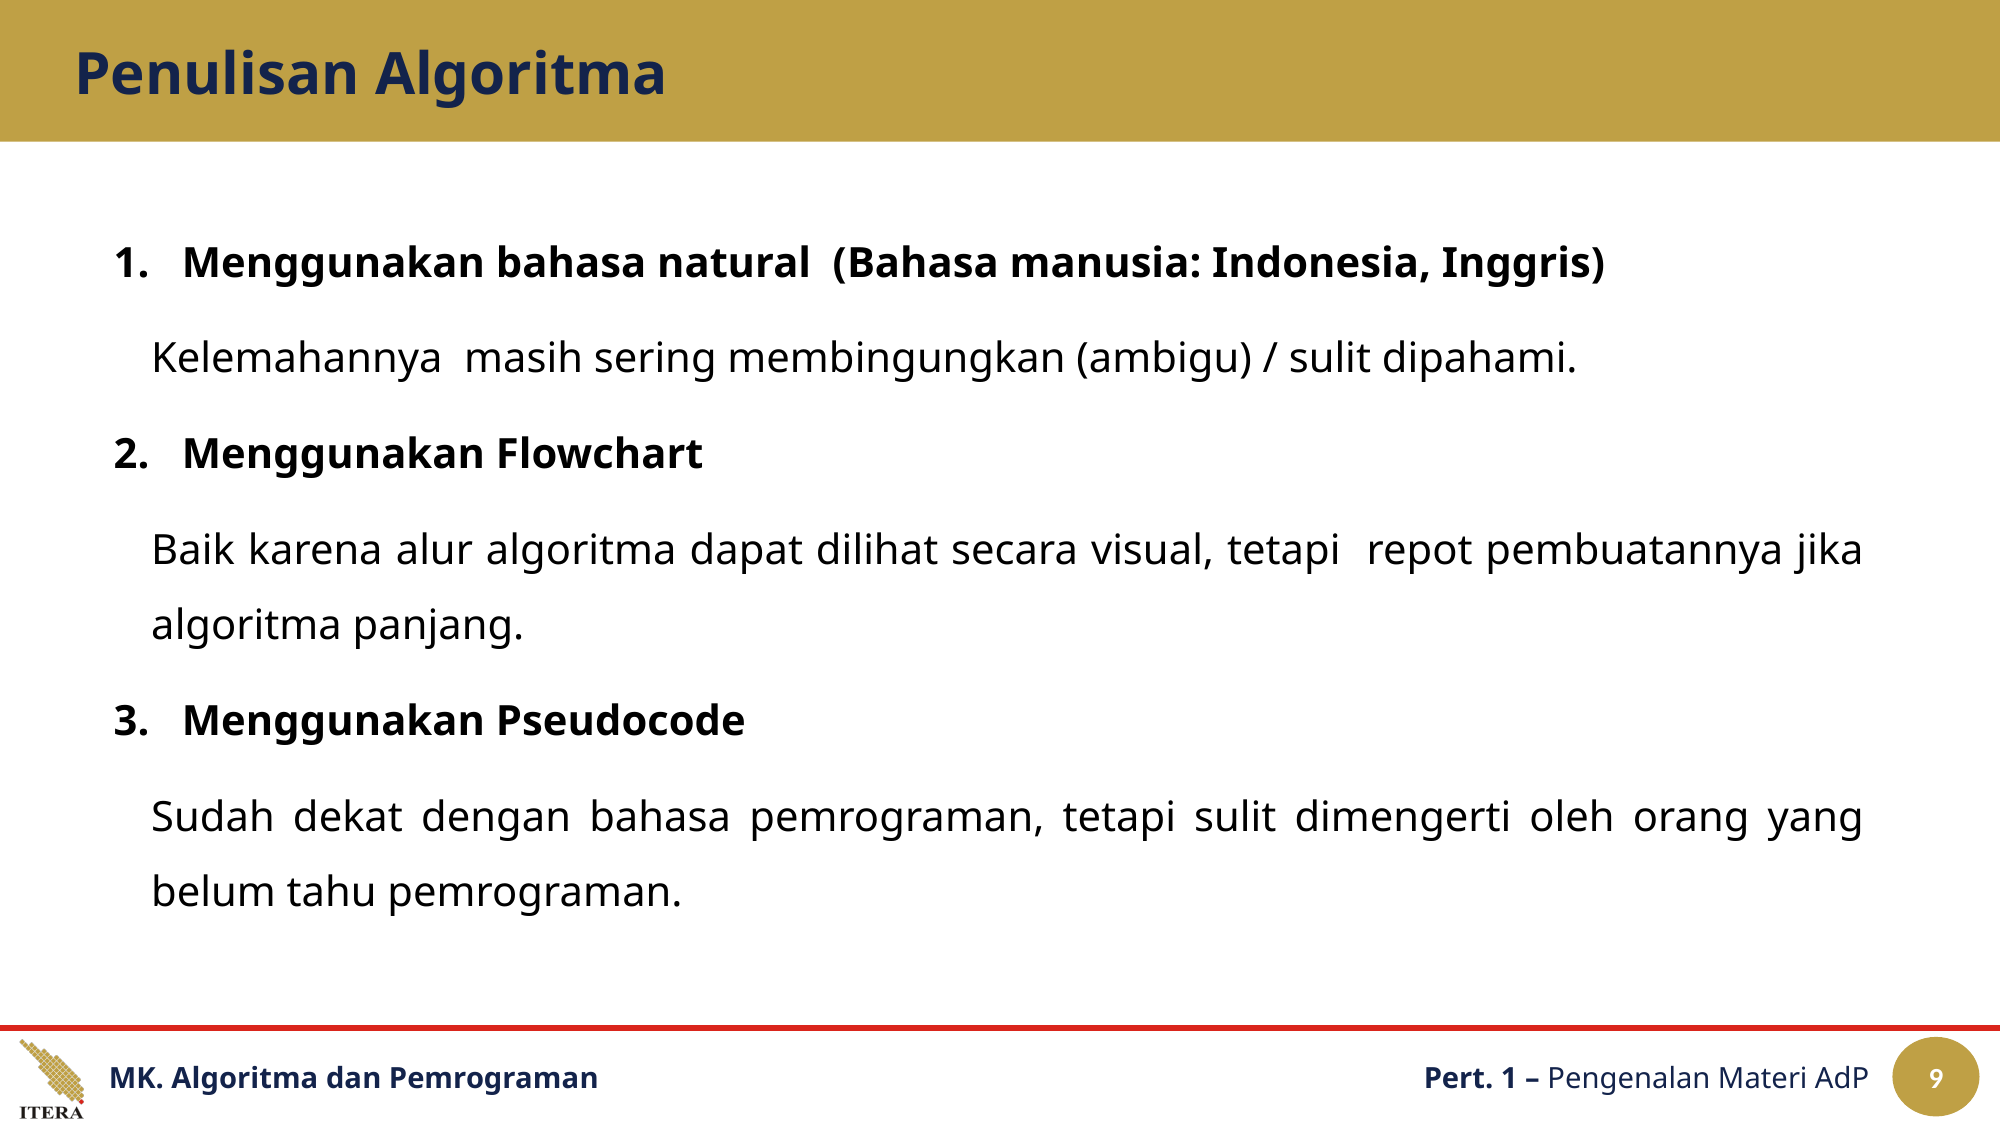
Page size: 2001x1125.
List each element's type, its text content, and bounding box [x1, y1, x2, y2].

text_box MK. Algoritma dan Pemrograman [94, 1036, 888, 1117]
picture [9, 1036, 94, 1122]
text_box 9 [1891, 1035, 1981, 1118]
text_box 1. Menggunakan bahasa natural (Bahasa manusia: Indonesia, Inggris) Kelemahannya masih sering membingungkan (ambigu) / sulit dipahami. 2. Menggunakan Flowchart Baik karena alur algoritma dapat dilihat secara visual, tetapi repot pembuatannya jika algoritma panjang. 3. Menggunakan Pseudocode Sudah dekat dengan bahasa pemrograman, tetapi sulit dimengerti oleh orang yang belum tahu pemrograman. [93, 250, 1885, 875]
text_box Penulisan Algoritma [59, 31, 1941, 111]
text_box [0, 0, 2000, 143]
text_box Pert. 1 – Pengenalan Materi AdP [977, 1036, 1885, 1117]
